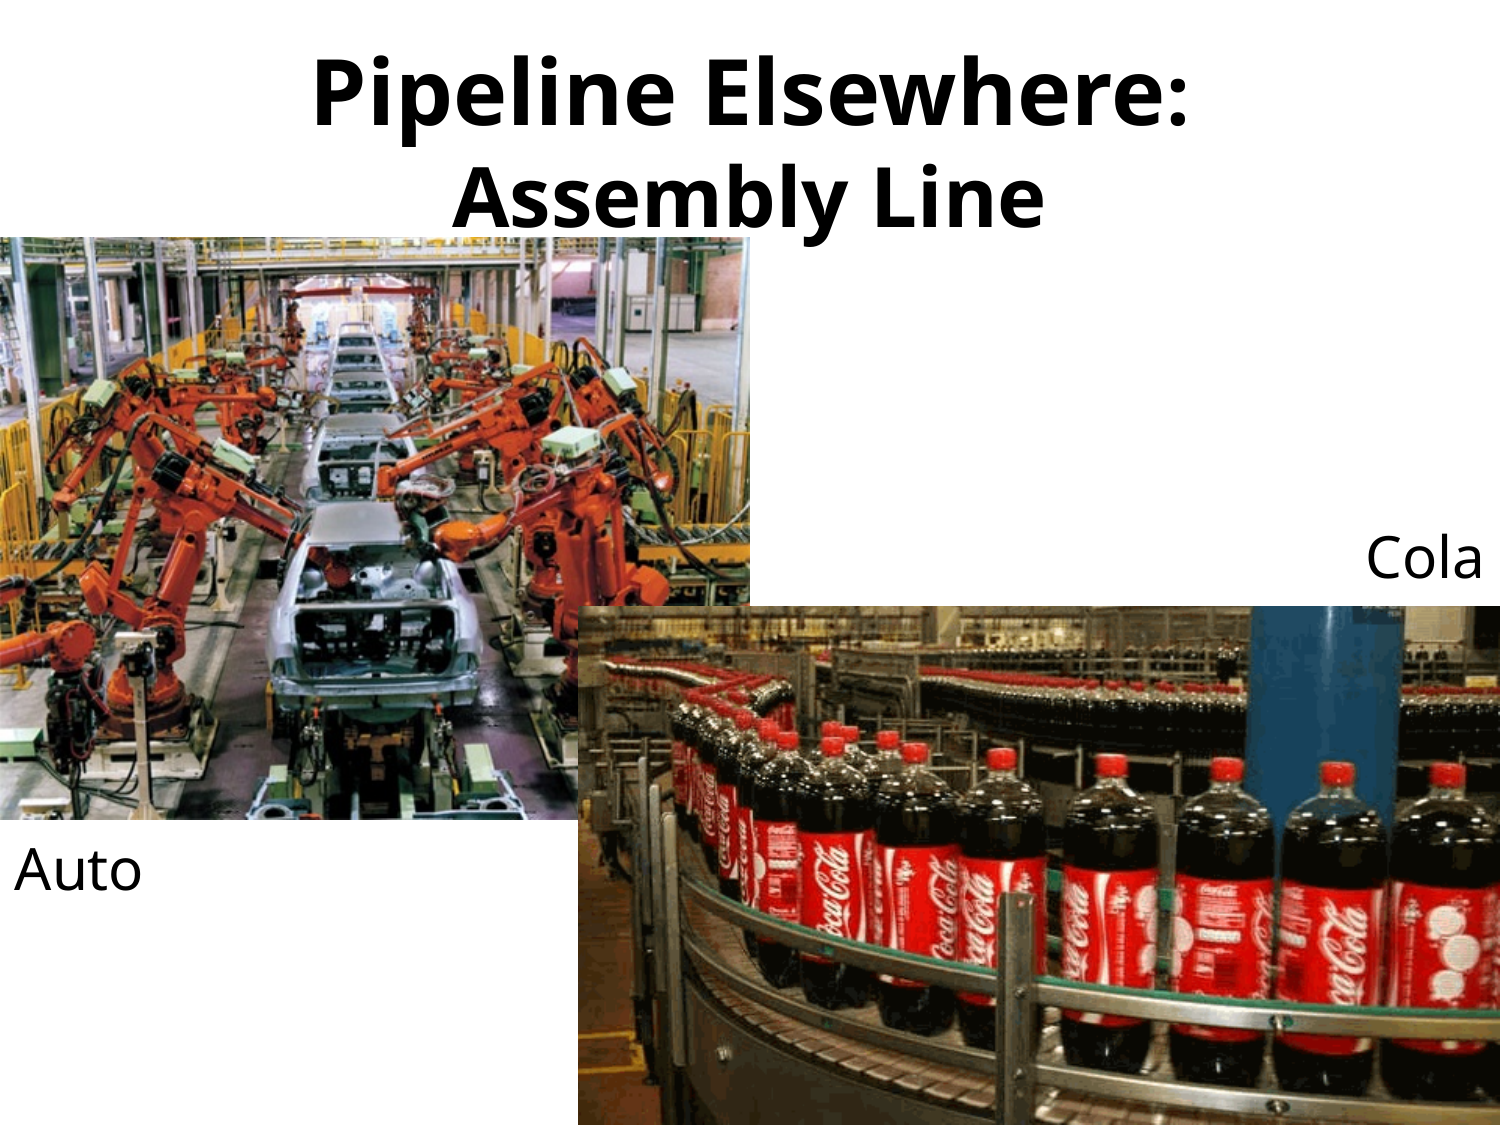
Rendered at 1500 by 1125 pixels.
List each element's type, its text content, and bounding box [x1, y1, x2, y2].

text_box Auto [0, 827, 222, 910]
text_box Cola [1278, 512, 1500, 598]
title Pipeline Elsewhere: Assembly Line [0, 45, 1500, 233]
picture [0, 237, 1500, 1125]
